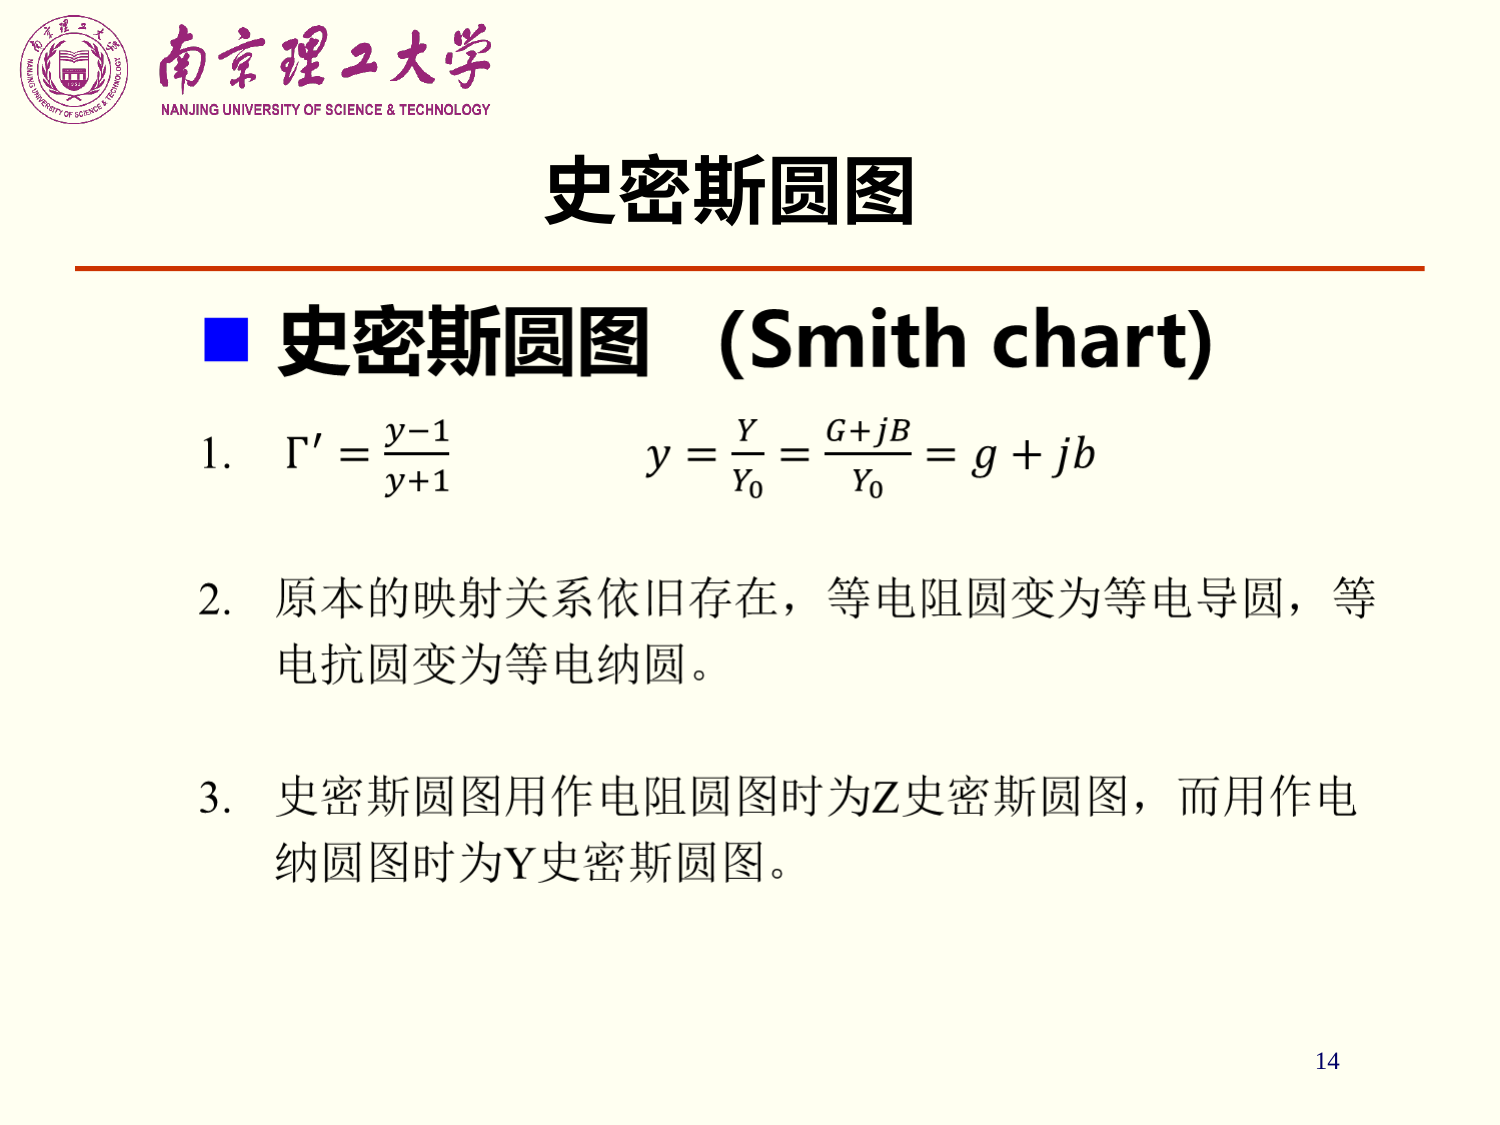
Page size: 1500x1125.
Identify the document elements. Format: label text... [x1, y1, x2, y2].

text_box [183, 278, 1397, 1036]
picture [17, 15, 491, 126]
title 史密斯圆图 [63, 165, 1397, 303]
